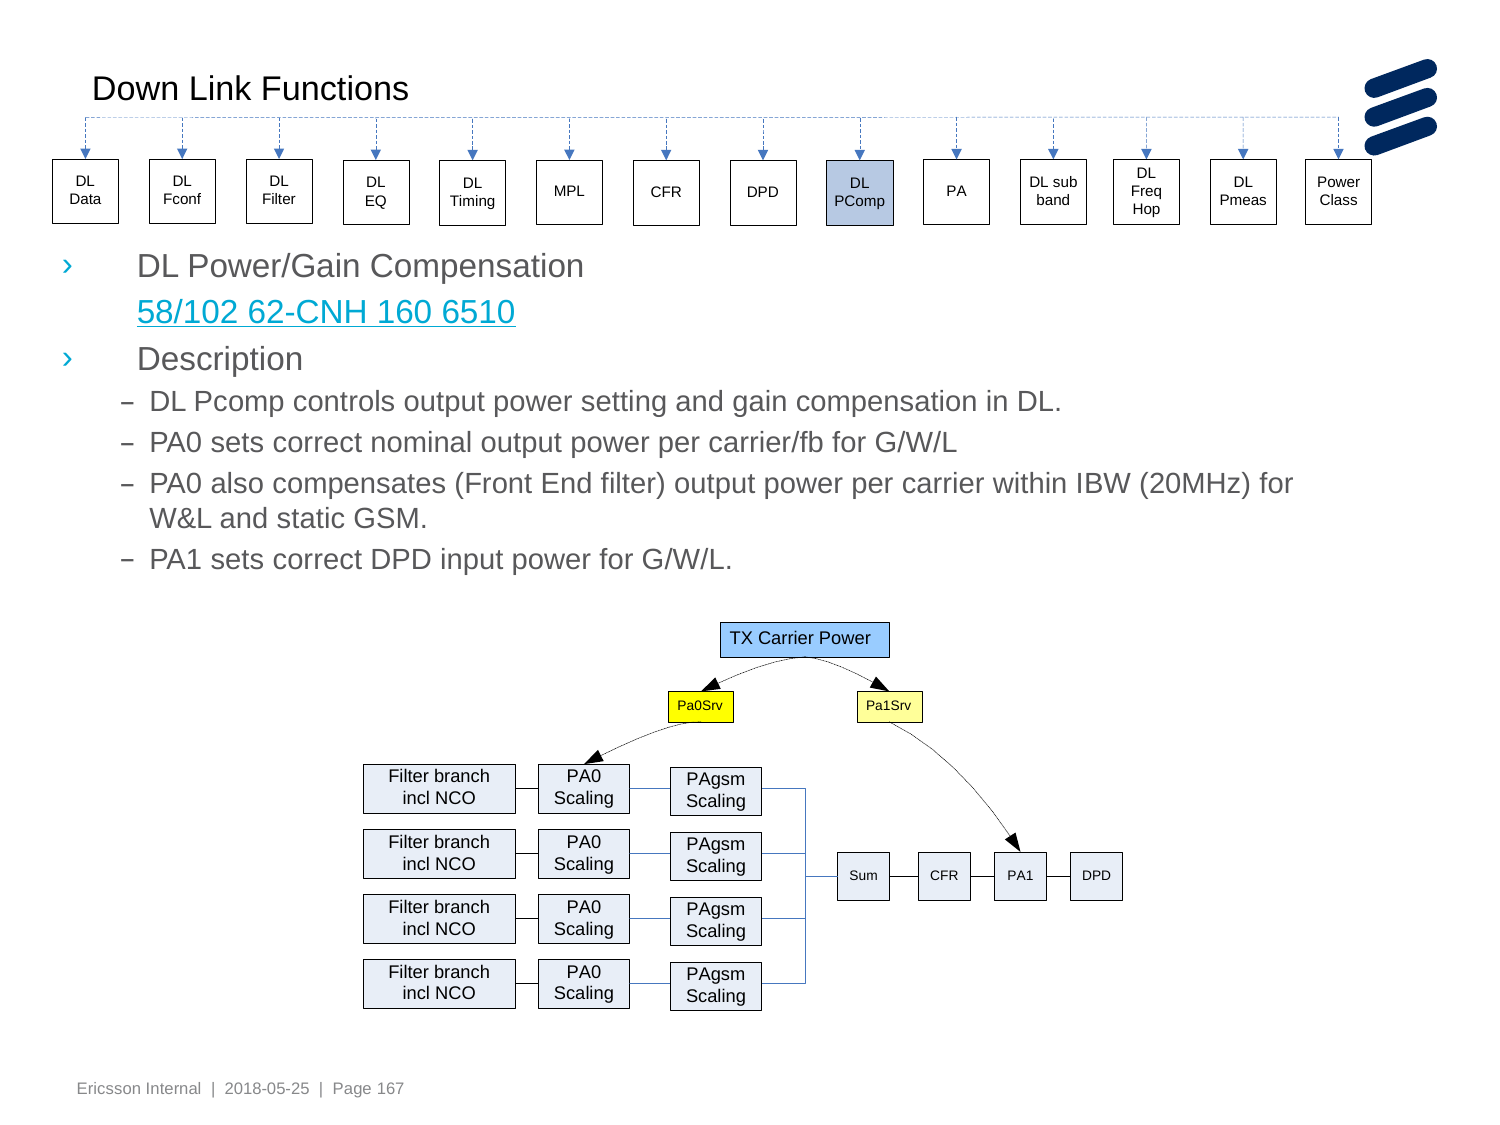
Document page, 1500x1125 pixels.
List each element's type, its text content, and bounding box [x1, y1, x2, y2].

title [49, 62, 1375, 228]
list DL Power/Gain Compensation 58/102 62-CNH 160 6510 Description DL Pcomp controls output power setting and gain compensation in DL. PA0 sets correct nominal output power per carrier/fb for G/W/L PA0 also compensates (Front End filter) output power per carrier within IBW (20MHz) for W&L and static GSM. PA1 sets correct DPD input power for G/W/L. [49, 243, 1374, 381]
list DL Power/Gain Compensation 58/102 62-CNH 160 6510 Description DL Pcomp controls output power setting and gain compensation in DL. PA0 sets correct nominal output power per carrier/fb for G/W/L PA0 also compensates (Front End filter) output power per carrier within IBW (20MHz) for W&L and static GSM. PA1 sets correct DPD input power for G/W/L. [49, 382, 1374, 1038]
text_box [359, 618, 1127, 1015]
